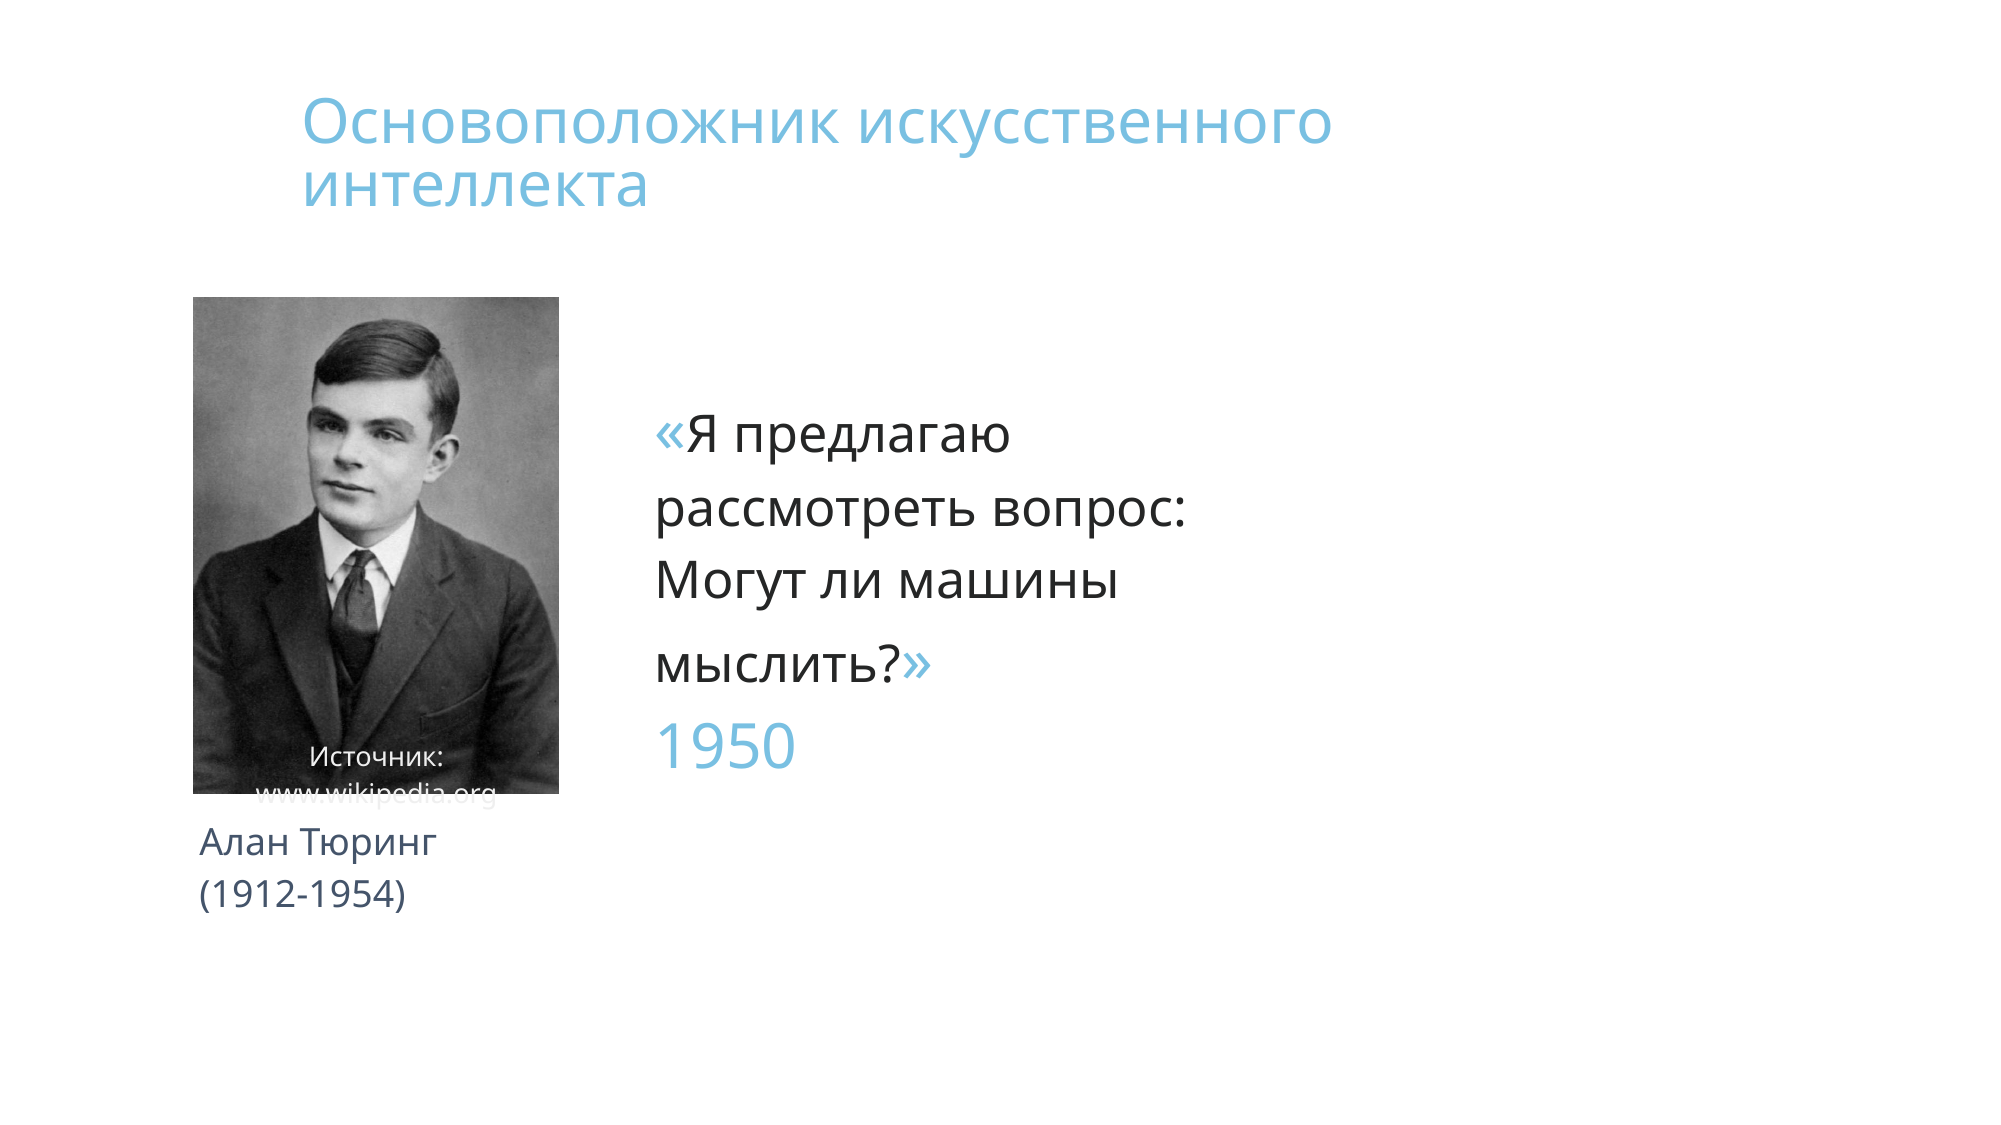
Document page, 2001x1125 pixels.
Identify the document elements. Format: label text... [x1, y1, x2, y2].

text_box «Я предлагаю рассмотреть вопрос: Могут ли машины мыслить?» 1950 [640, 364, 1294, 832]
subtitle Алан Тюринг (1912-1954) [184, 824, 569, 995]
text_box Основоположник искусственного интеллекта [301, 93, 1608, 219]
picture [193, 296, 559, 795]
text_box Источник: www.wikipedia.org [174, 719, 579, 824]
